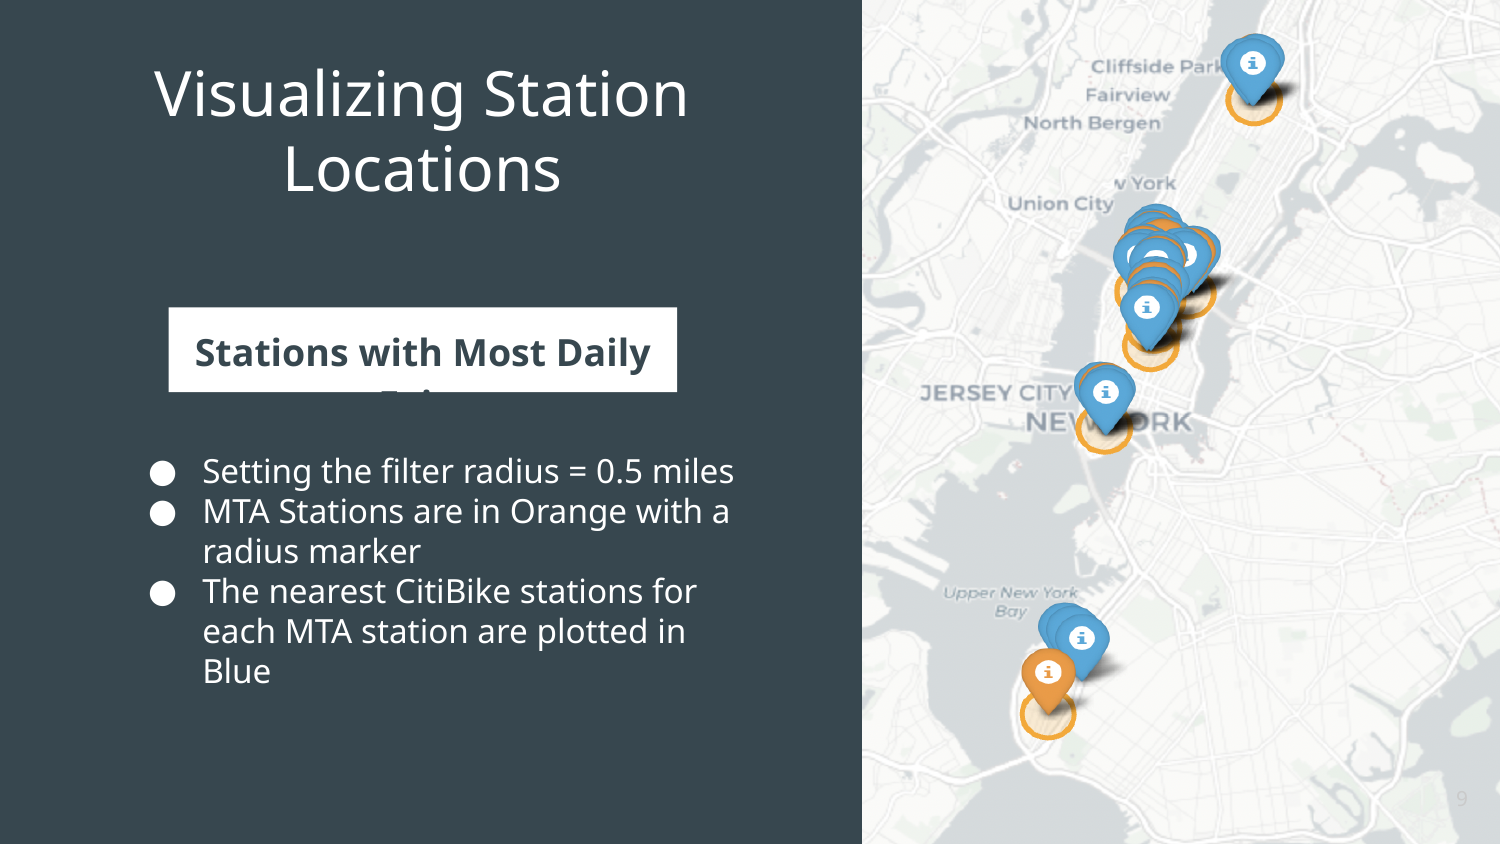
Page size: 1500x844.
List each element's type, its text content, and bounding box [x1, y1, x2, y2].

title Visualizing Station Locations [36, 39, 810, 134]
list Stations with Most Daily Exits [168, 307, 678, 393]
text_box Setting the filter radius = 0.5 miles MTA Stations are in Orange with a radius marker The nearest CitiBike stations for each MTA station are plotted in Blue [112, 435, 759, 705]
picture [861, 0, 1500, 844]
